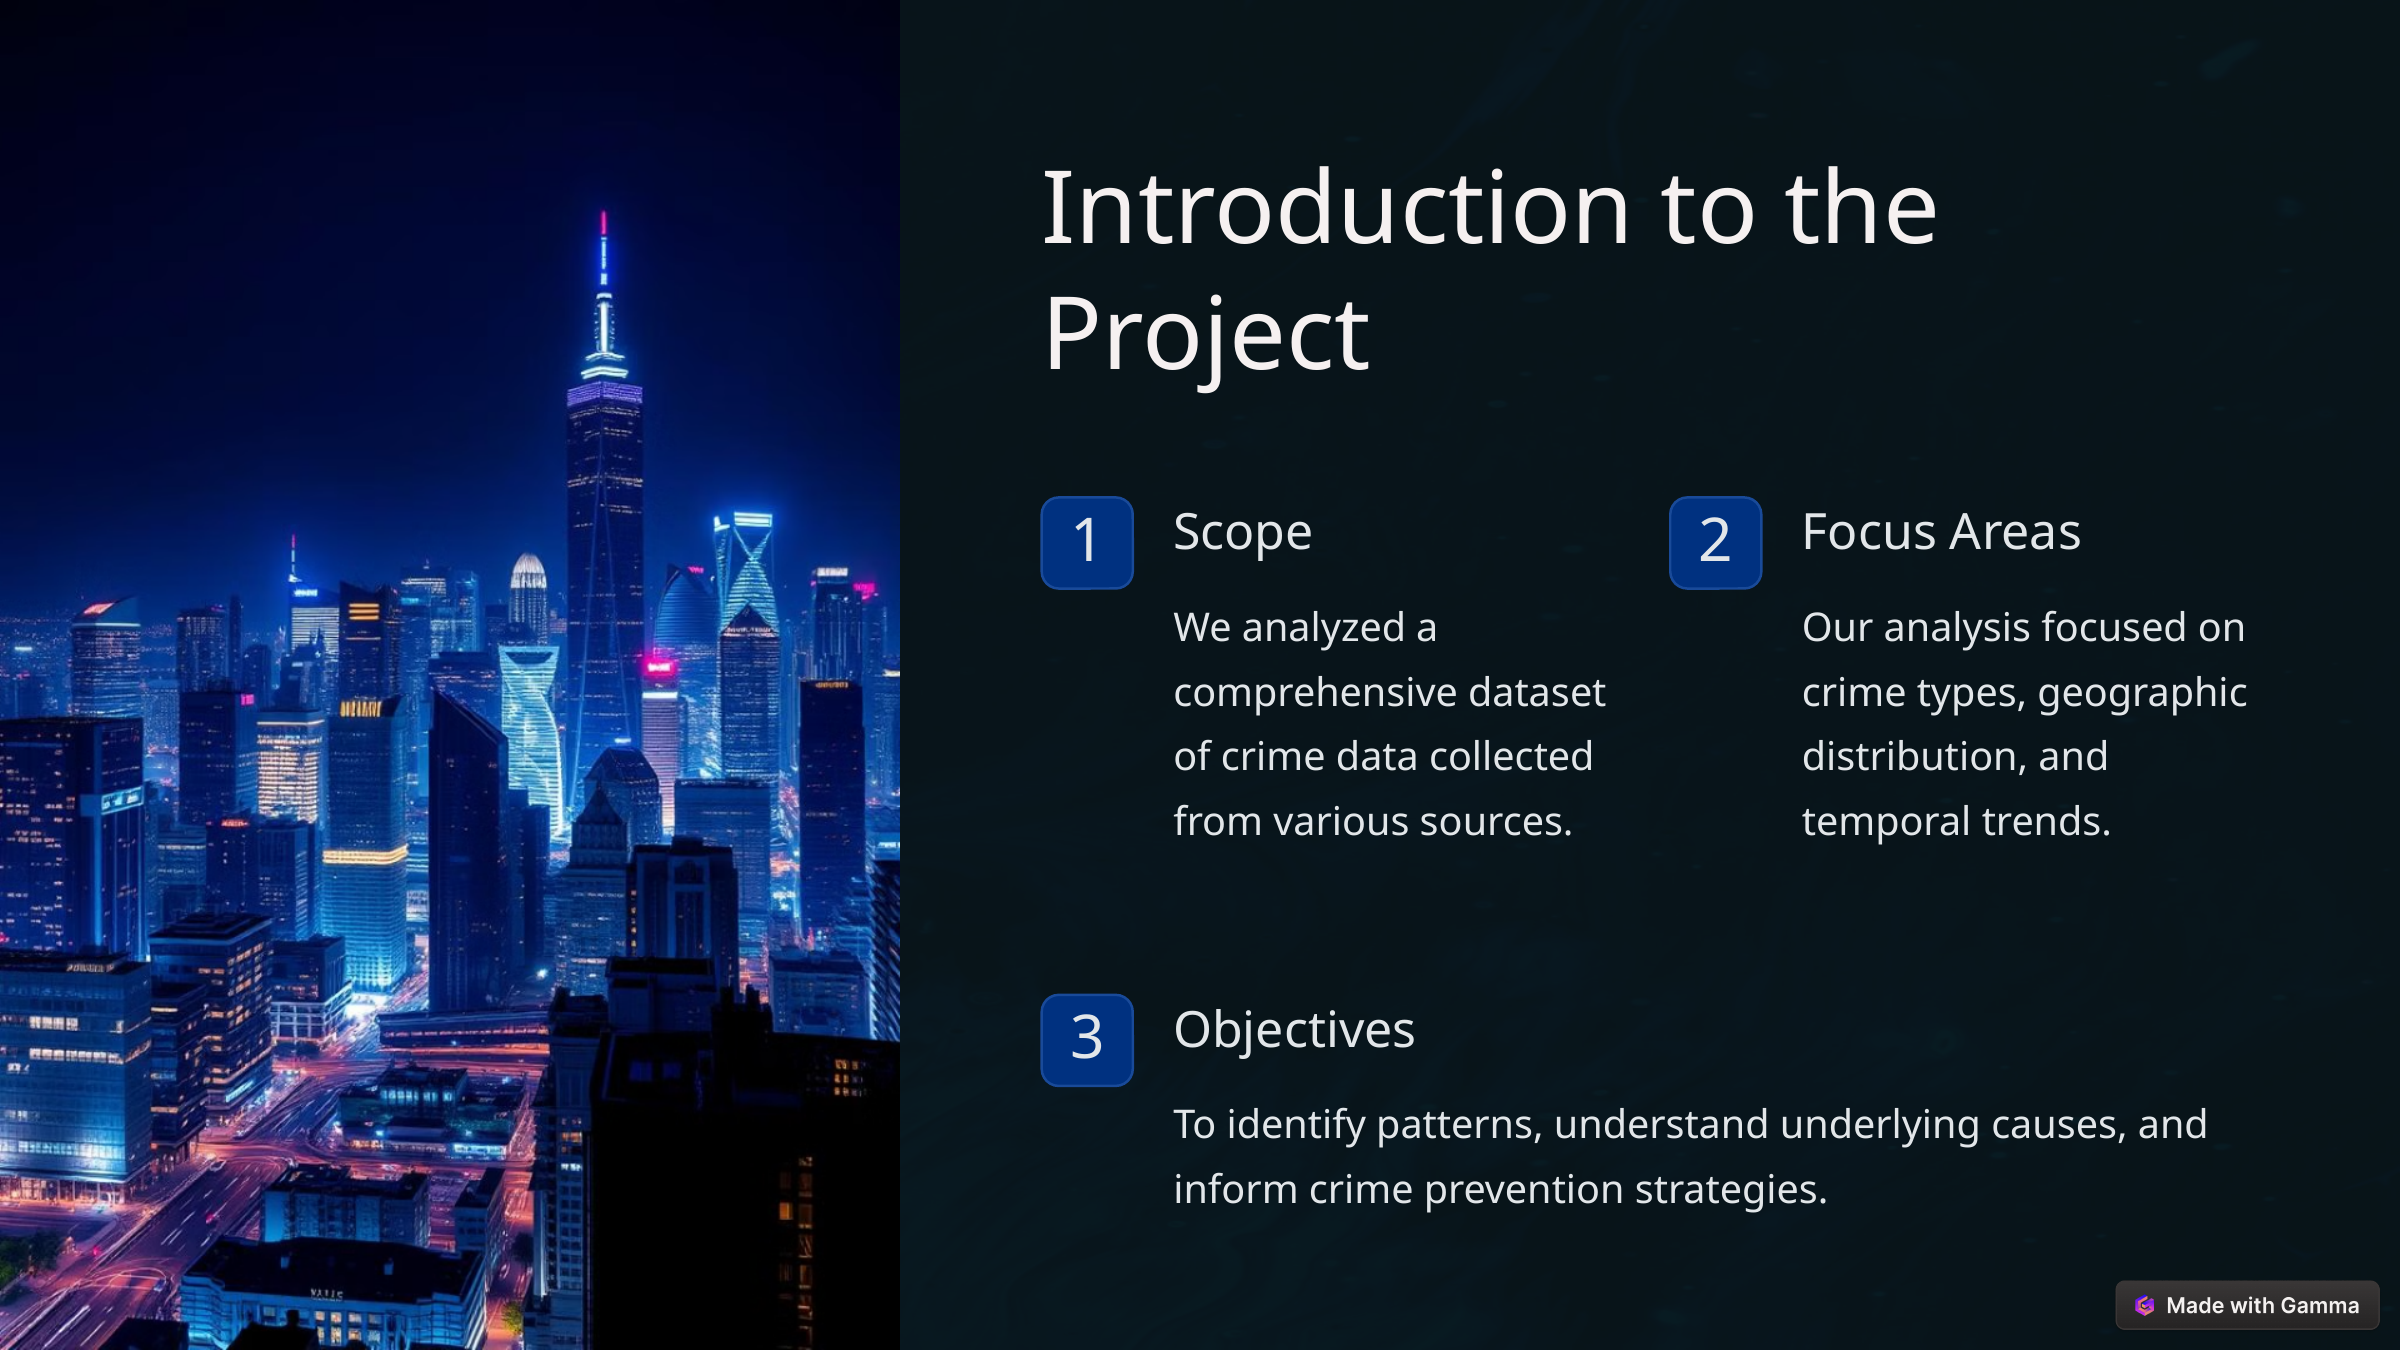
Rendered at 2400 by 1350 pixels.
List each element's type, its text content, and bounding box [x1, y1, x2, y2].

text_box Our analysis focused on crime types, geographic distribution, and temporal trends. [1801, 584, 2259, 909]
text_box To identify patterns, understand underlying causes, and inform crime prevention strategies. [1173, 1082, 2259, 1212]
text_box [1670, 497, 1762, 589]
text_box Introduction to the Project [1041, 138, 2259, 392]
text_box We analyzed a comprehensive dataset of crime data collected from various sources. [1173, 584, 1630, 909]
text_box 3 [1070, 1010, 1105, 1071]
text_box 2 [1697, 512, 1734, 574]
text_box Focus Areas [1801, 497, 2259, 561]
text_box [1041, 994, 1133, 1086]
text_box 1 [1073, 512, 1101, 574]
text_box Objectives [1173, 994, 1680, 1059]
picture [2106, 1271, 2389, 1339]
text_box Scope [1173, 497, 1630, 561]
text_box [1041, 497, 1133, 589]
picture [0, 0, 900, 1350]
